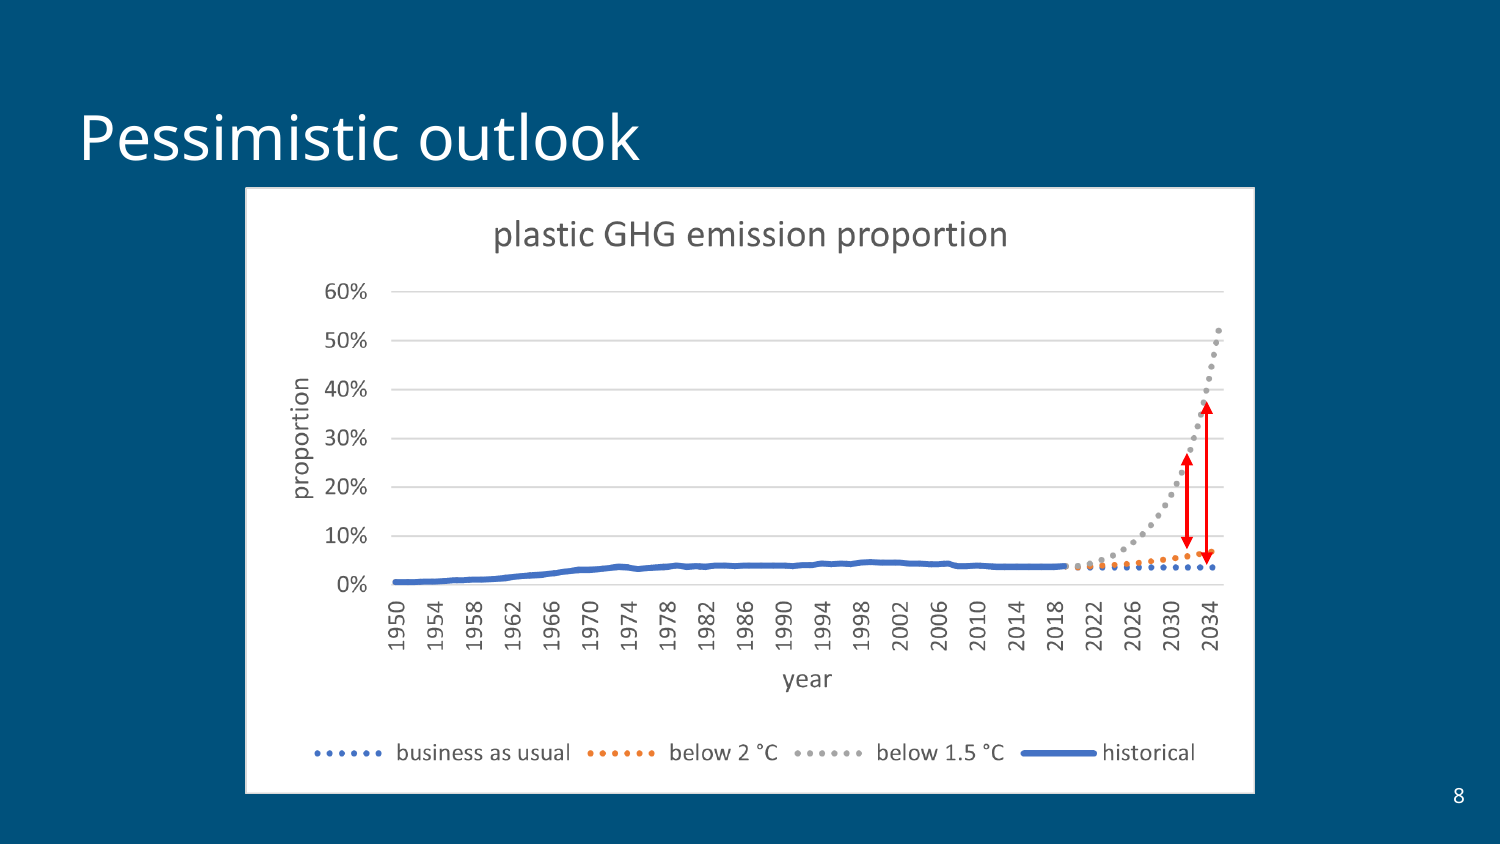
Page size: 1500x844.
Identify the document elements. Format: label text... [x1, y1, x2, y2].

slide_number ‹#› [1389, 764, 1480, 830]
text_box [244, 187, 1256, 794]
title Pessimistic outlook [63, 75, 1437, 188]
